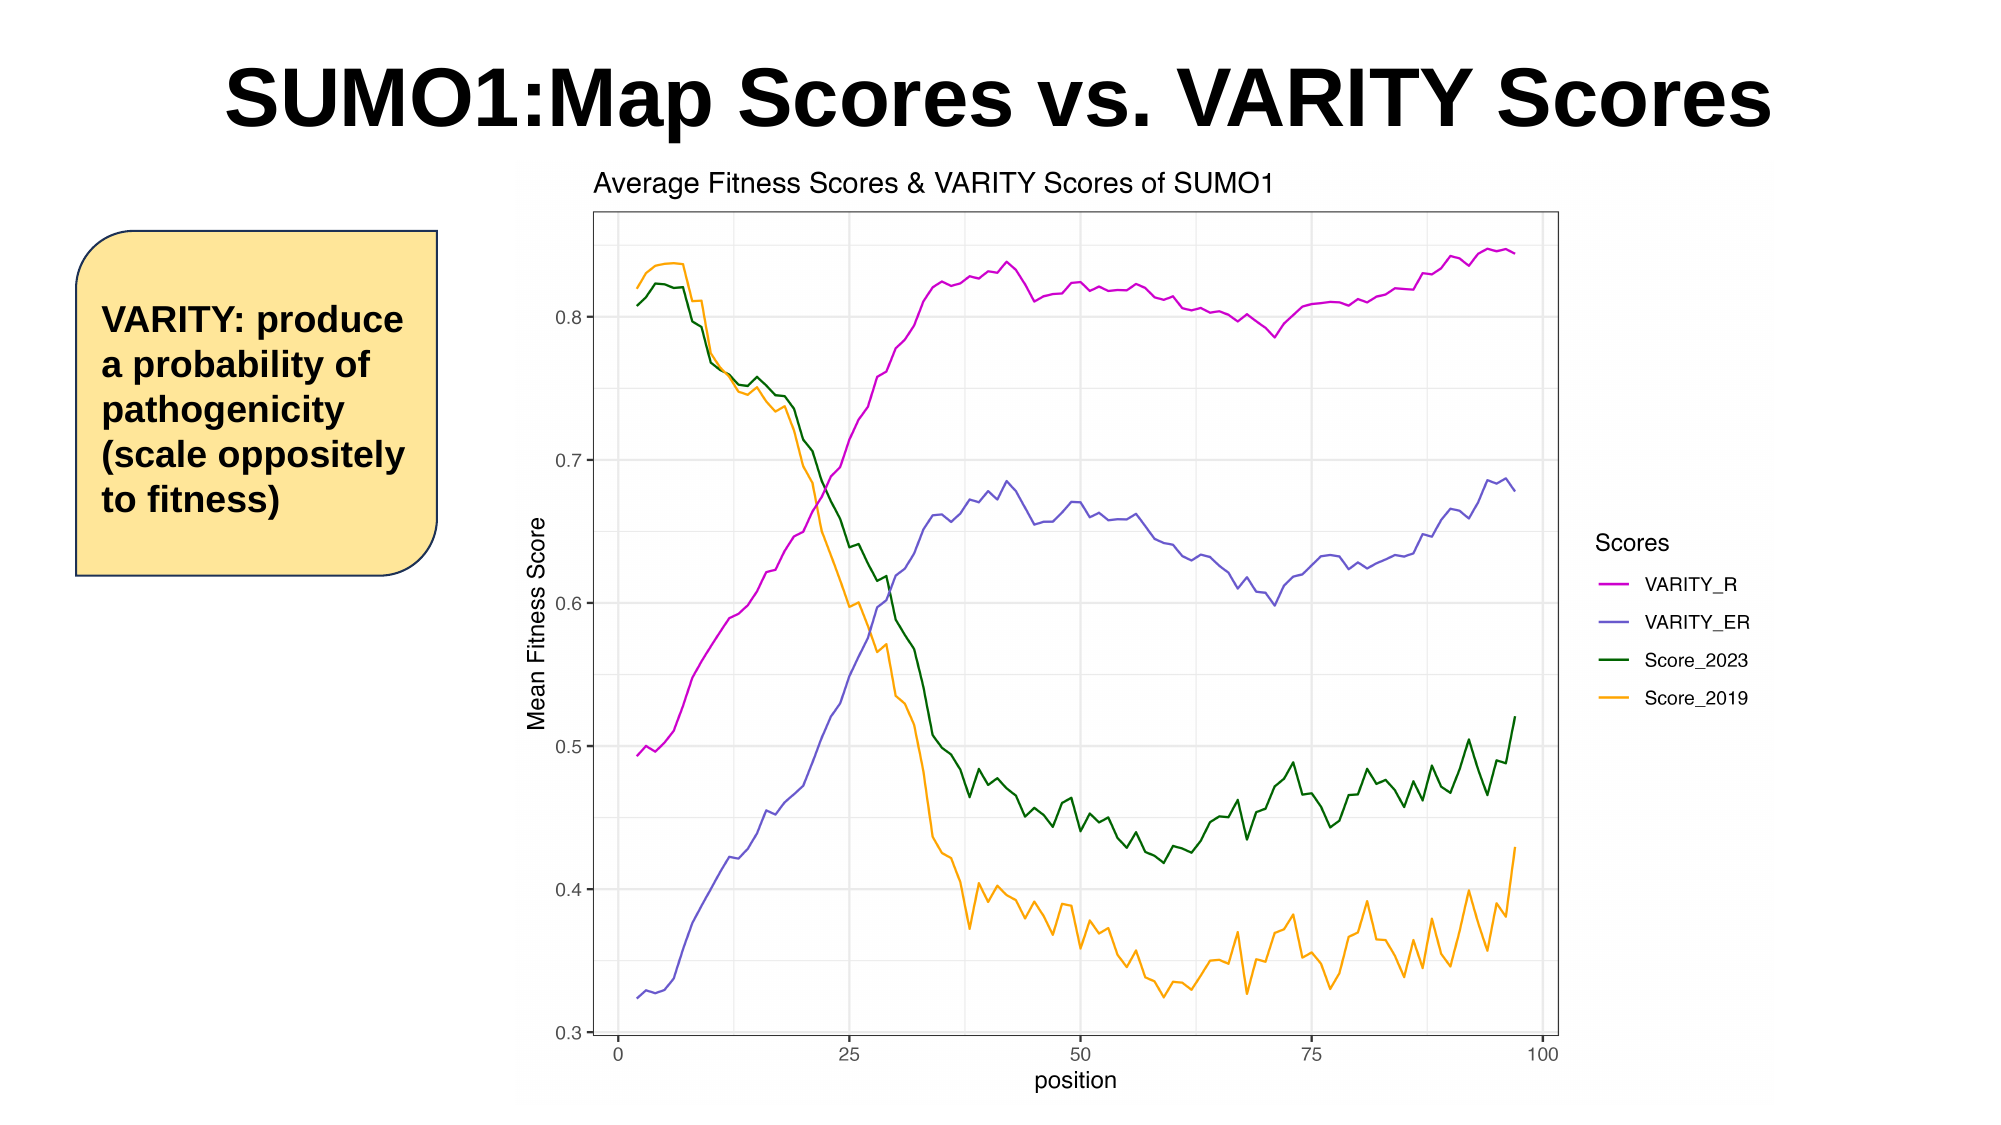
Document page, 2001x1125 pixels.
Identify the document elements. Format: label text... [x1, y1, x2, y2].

text_box VARITY: produce a probability of pathogenicity (scale oppositely to fitness) [86, 287, 427, 573]
text_box [75, 229, 438, 577]
title SUMO1:Map Scores vs. VARITY Scores [137, 0, 1863, 209]
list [515, 160, 1774, 1105]
